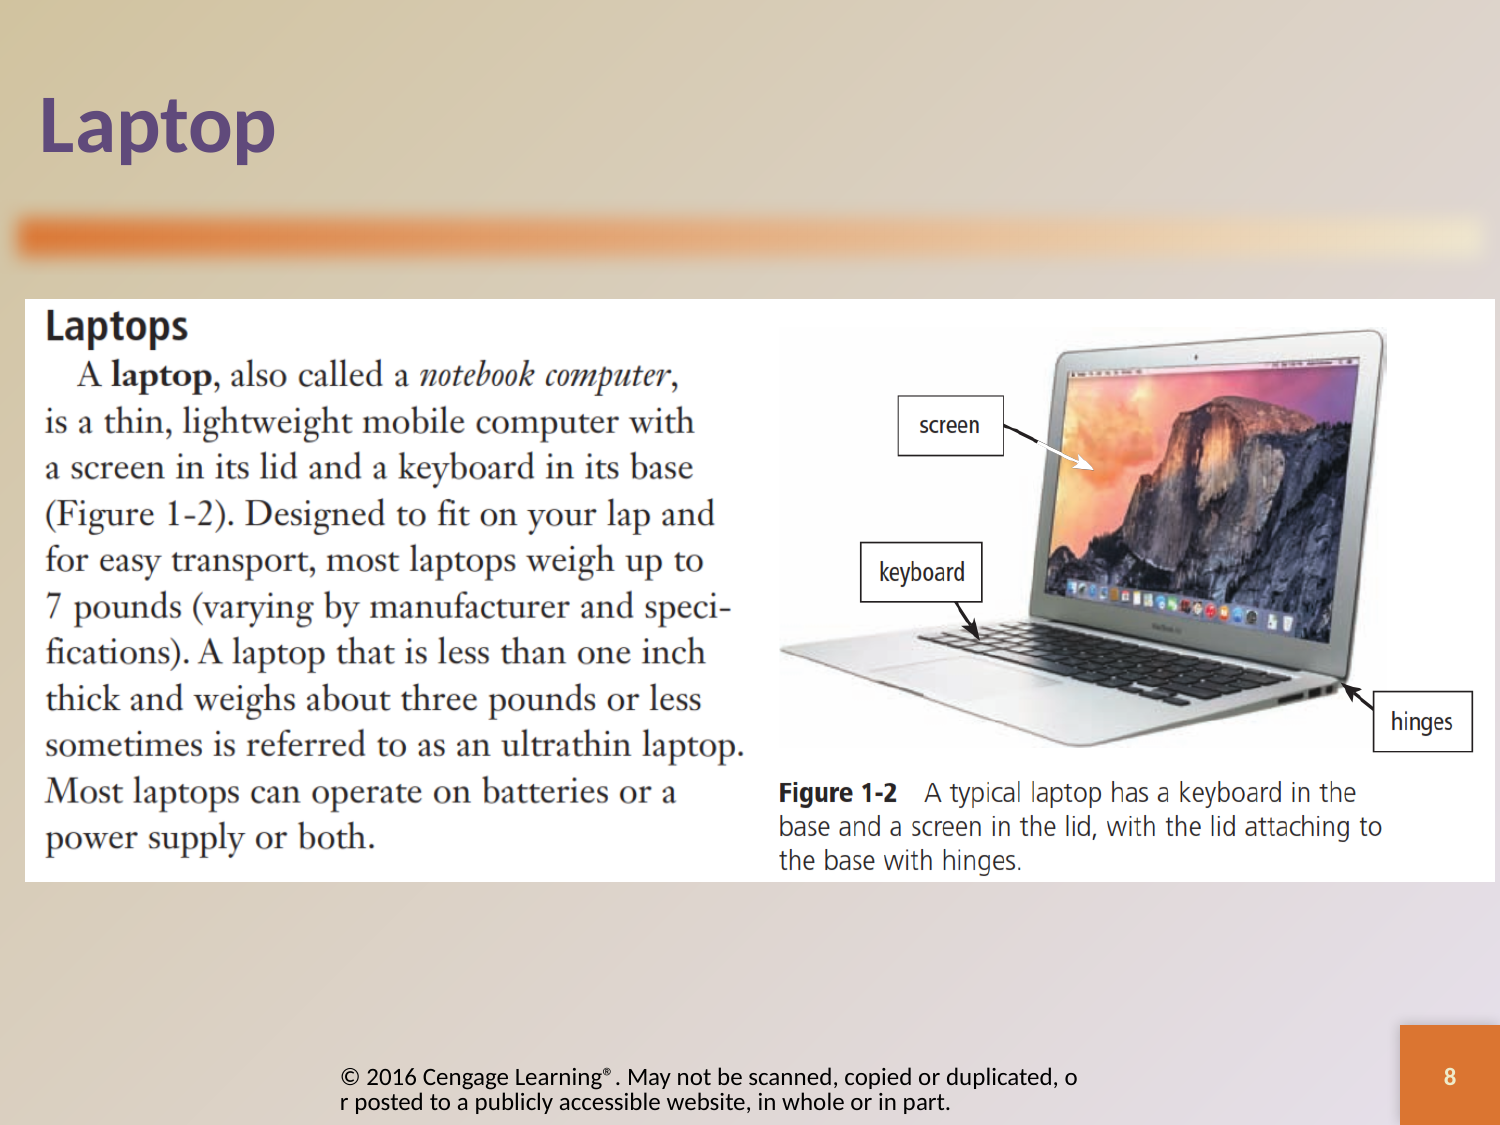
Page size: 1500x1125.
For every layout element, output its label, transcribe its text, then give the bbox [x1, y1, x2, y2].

picture [24, 299, 1495, 882]
footer © 2016 Cengage Learning®. May not be scanned, copied or duplicated, or posted to a publicly accessible website, in whole or in part. [324, 1045, 1100, 1105]
title Laptop [24, 24, 1475, 213]
